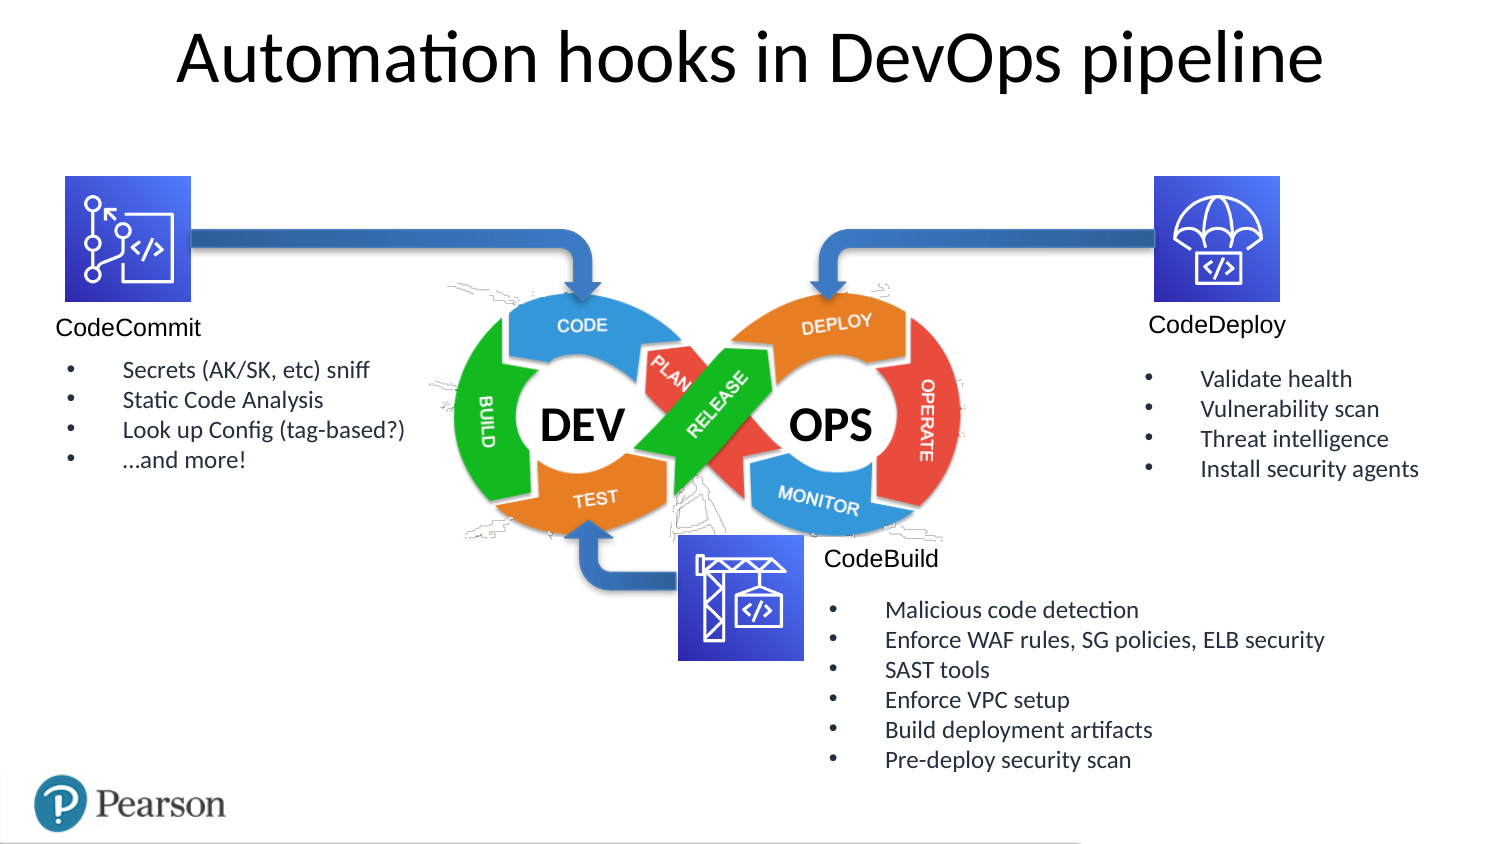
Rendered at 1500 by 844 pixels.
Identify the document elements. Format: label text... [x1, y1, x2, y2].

text_box [194, 229, 602, 291]
text_box CodeBuild [809, 535, 1066, 580]
text_box CodeCommit [0, 304, 313, 350]
text_box Malicious code detection Enforce WAF rules, SG policies, ELB security SAST tools Enforce VPC setup Build deployment artifacts Pre-deploy security scan [813, 586, 1341, 781]
text_box [810, 229, 1149, 291]
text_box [507, 296, 522, 306]
text_box CodeDeploy [1033, 301, 1402, 347]
text_box Automation hooks in DevOps pipeline [132, 0, 1371, 92]
picture [0, 0, 1500, 844]
text_box Secrets (AK/SK, etc) sniff Static Code Analysis Look up Config (tag-based?) …and more! [51, 346, 422, 481]
text_box [579, 545, 673, 591]
text_box Validate health Vulnerability scan Threat intelligence Install security agents [1129, 354, 1435, 520]
